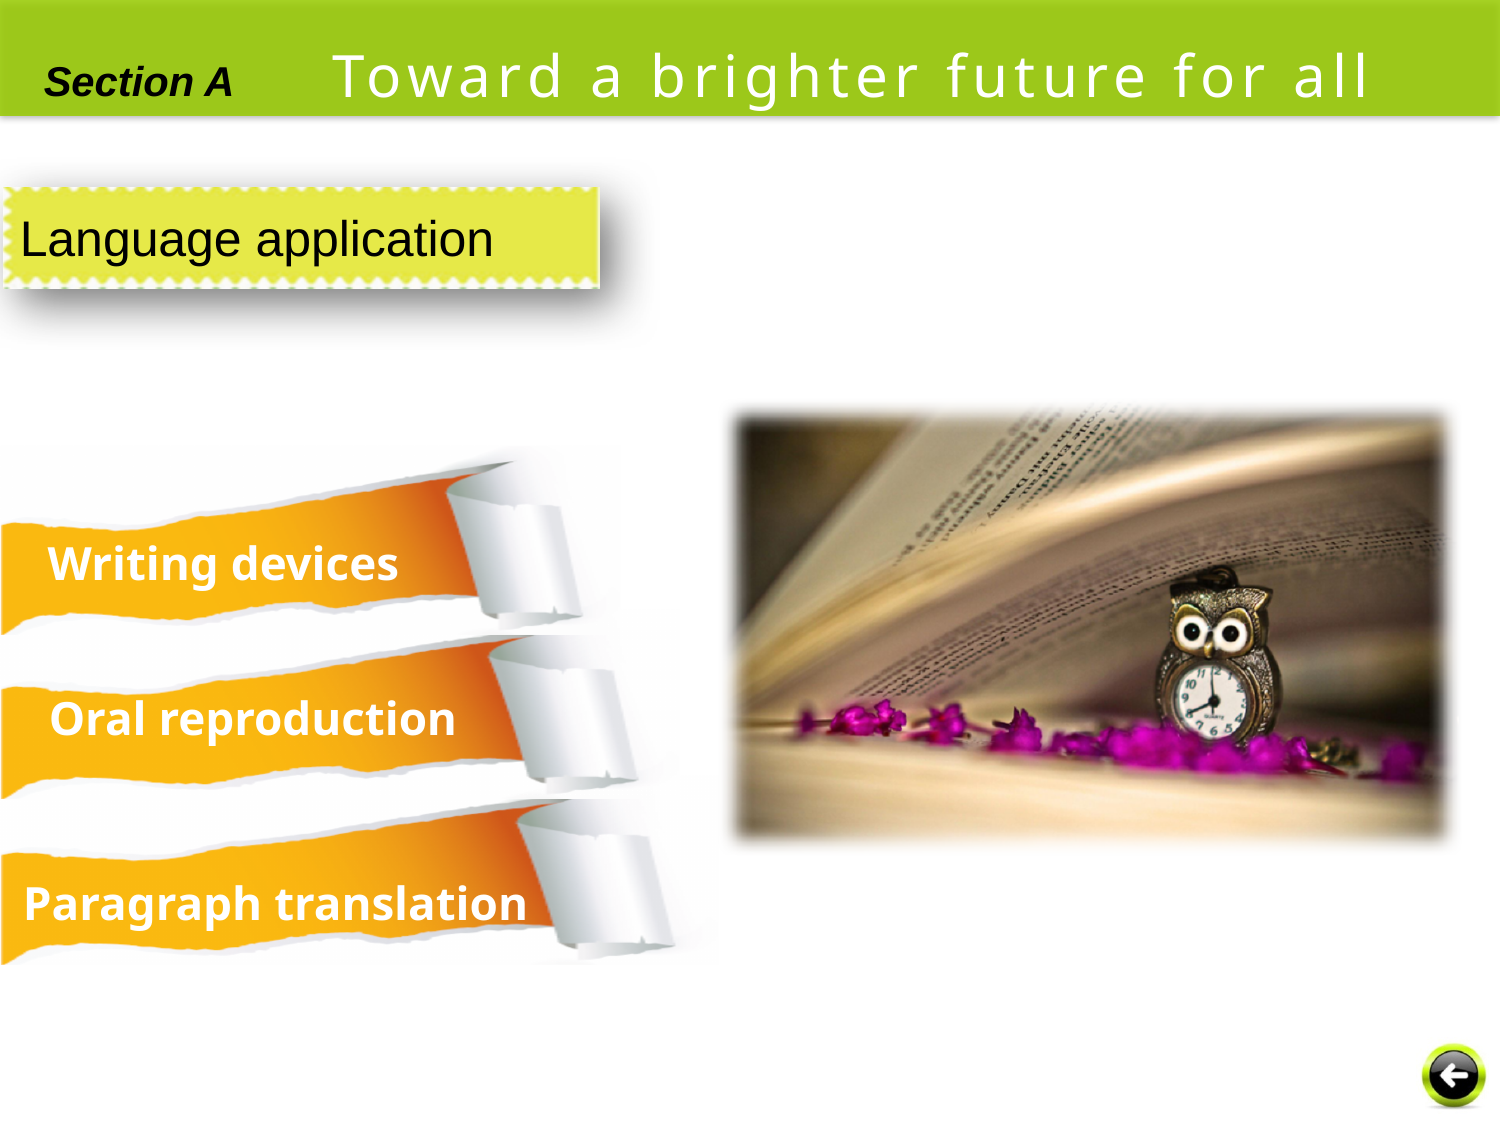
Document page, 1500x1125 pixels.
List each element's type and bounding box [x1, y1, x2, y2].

picture [1416, 1037, 1489, 1114]
picture [718, 398, 1462, 856]
text_box [0, 0, 1500, 118]
text_box [0, 187, 719, 965]
